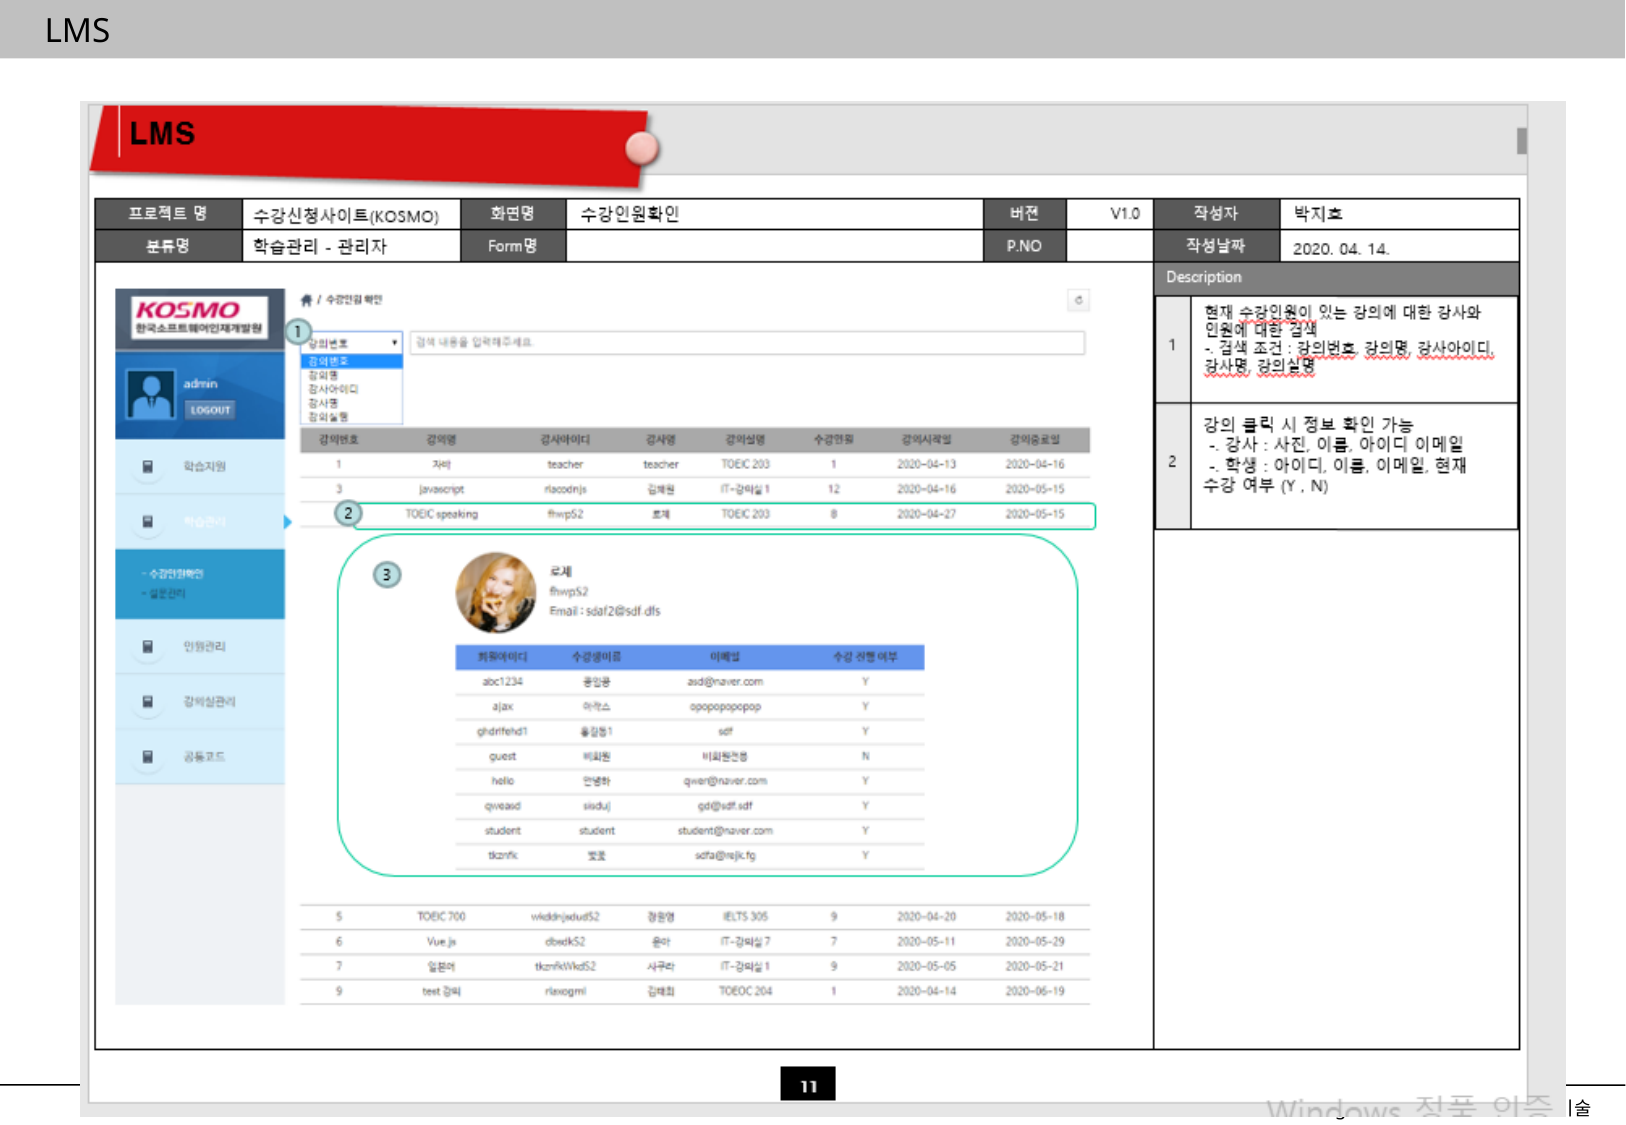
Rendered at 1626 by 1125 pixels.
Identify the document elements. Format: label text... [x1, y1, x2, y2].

text_box LMS [29, 0, 597, 58]
picture [80, 101, 1566, 1117]
